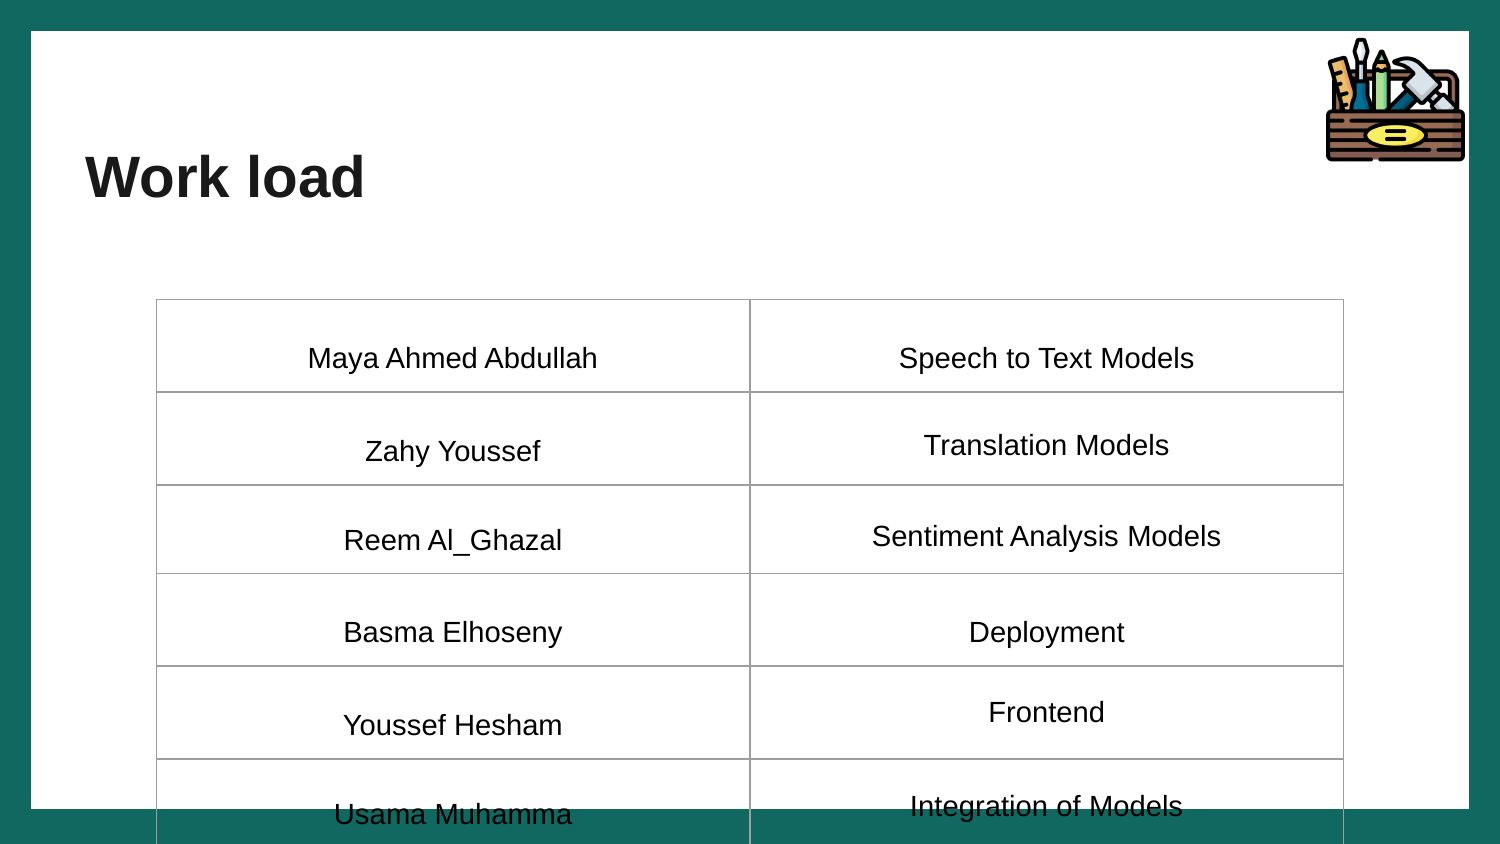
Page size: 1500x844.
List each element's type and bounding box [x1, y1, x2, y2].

picture [1325, 29, 1465, 170]
text_box [0, 0, 1500, 841]
